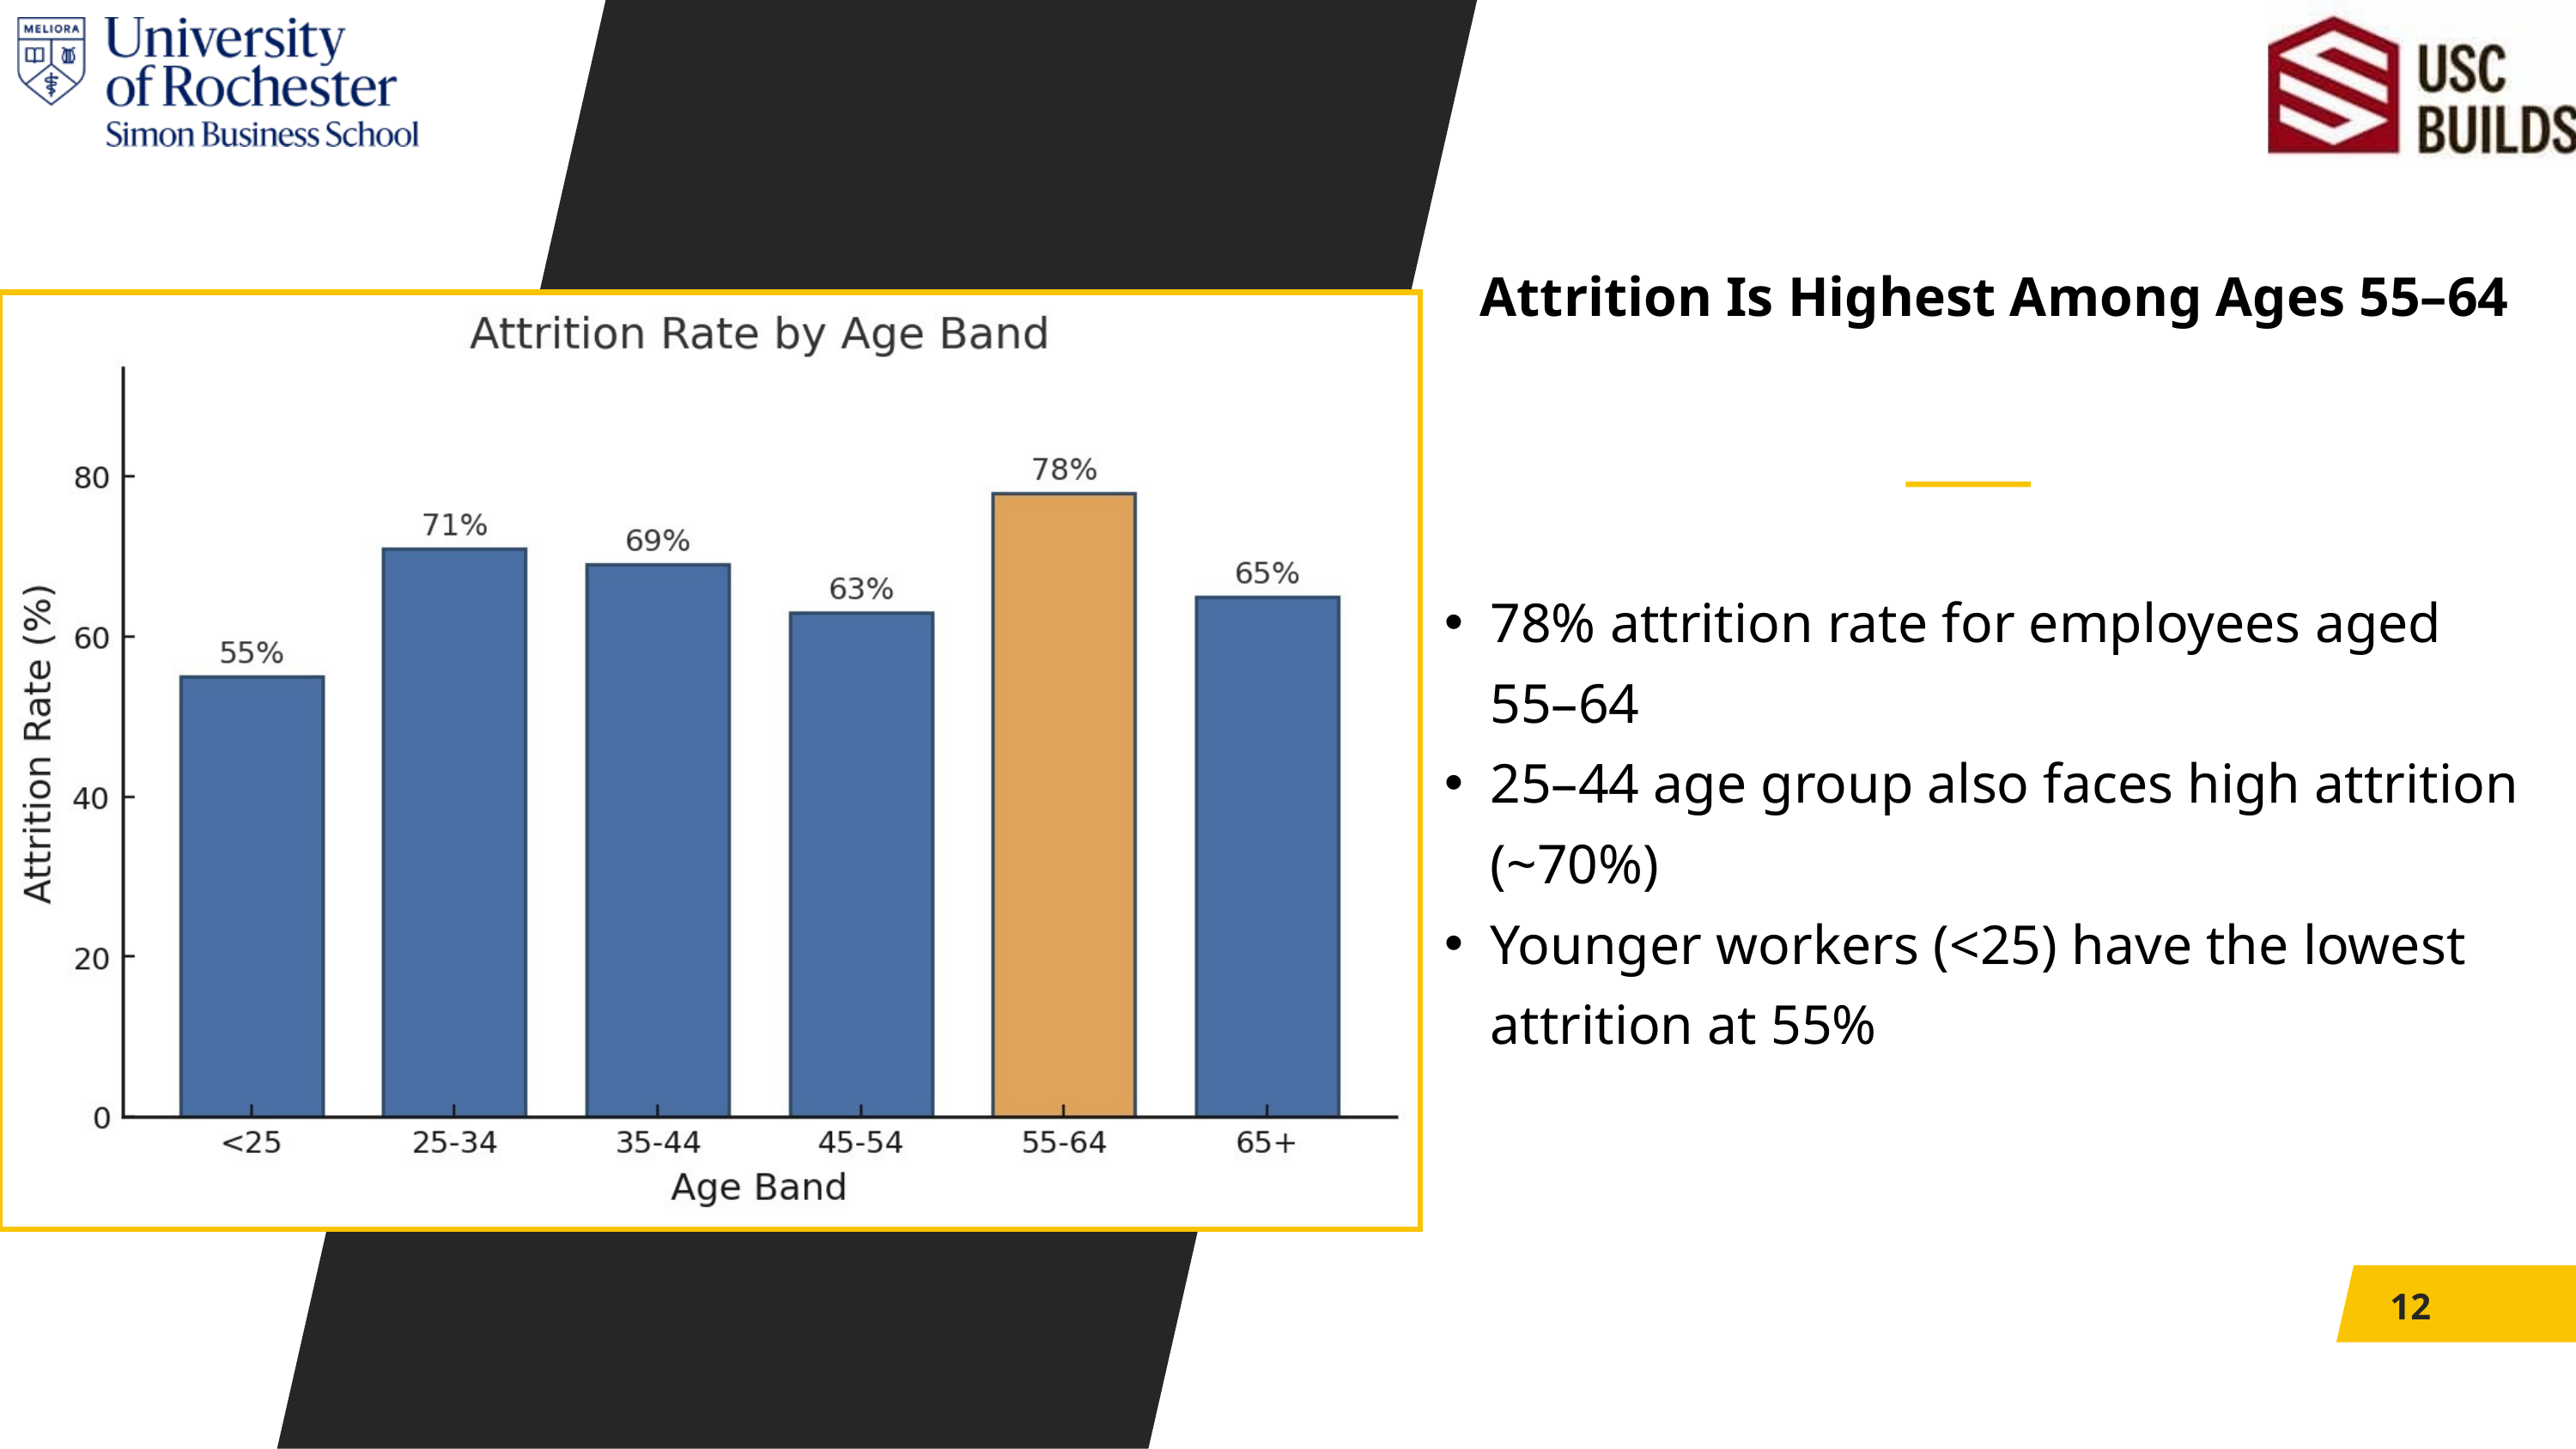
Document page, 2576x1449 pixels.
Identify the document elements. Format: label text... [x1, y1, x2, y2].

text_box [2336, 1264, 2576, 1343]
text_box [0, 292, 272, 1230]
text_box 78% attrition rate for employees aged 55–64 25–44 age group also faces high attrition (~70%) Younger workers (<25) have the lowest attrition at 55% [1480, 573, 2539, 1136]
text_box Attrition Is Highest Among Ages 55–64 [1480, 246, 2512, 328]
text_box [276, 0, 1478, 1449]
text_box [2267, 0, 2576, 162]
text_box [17, 17, 272, 147]
